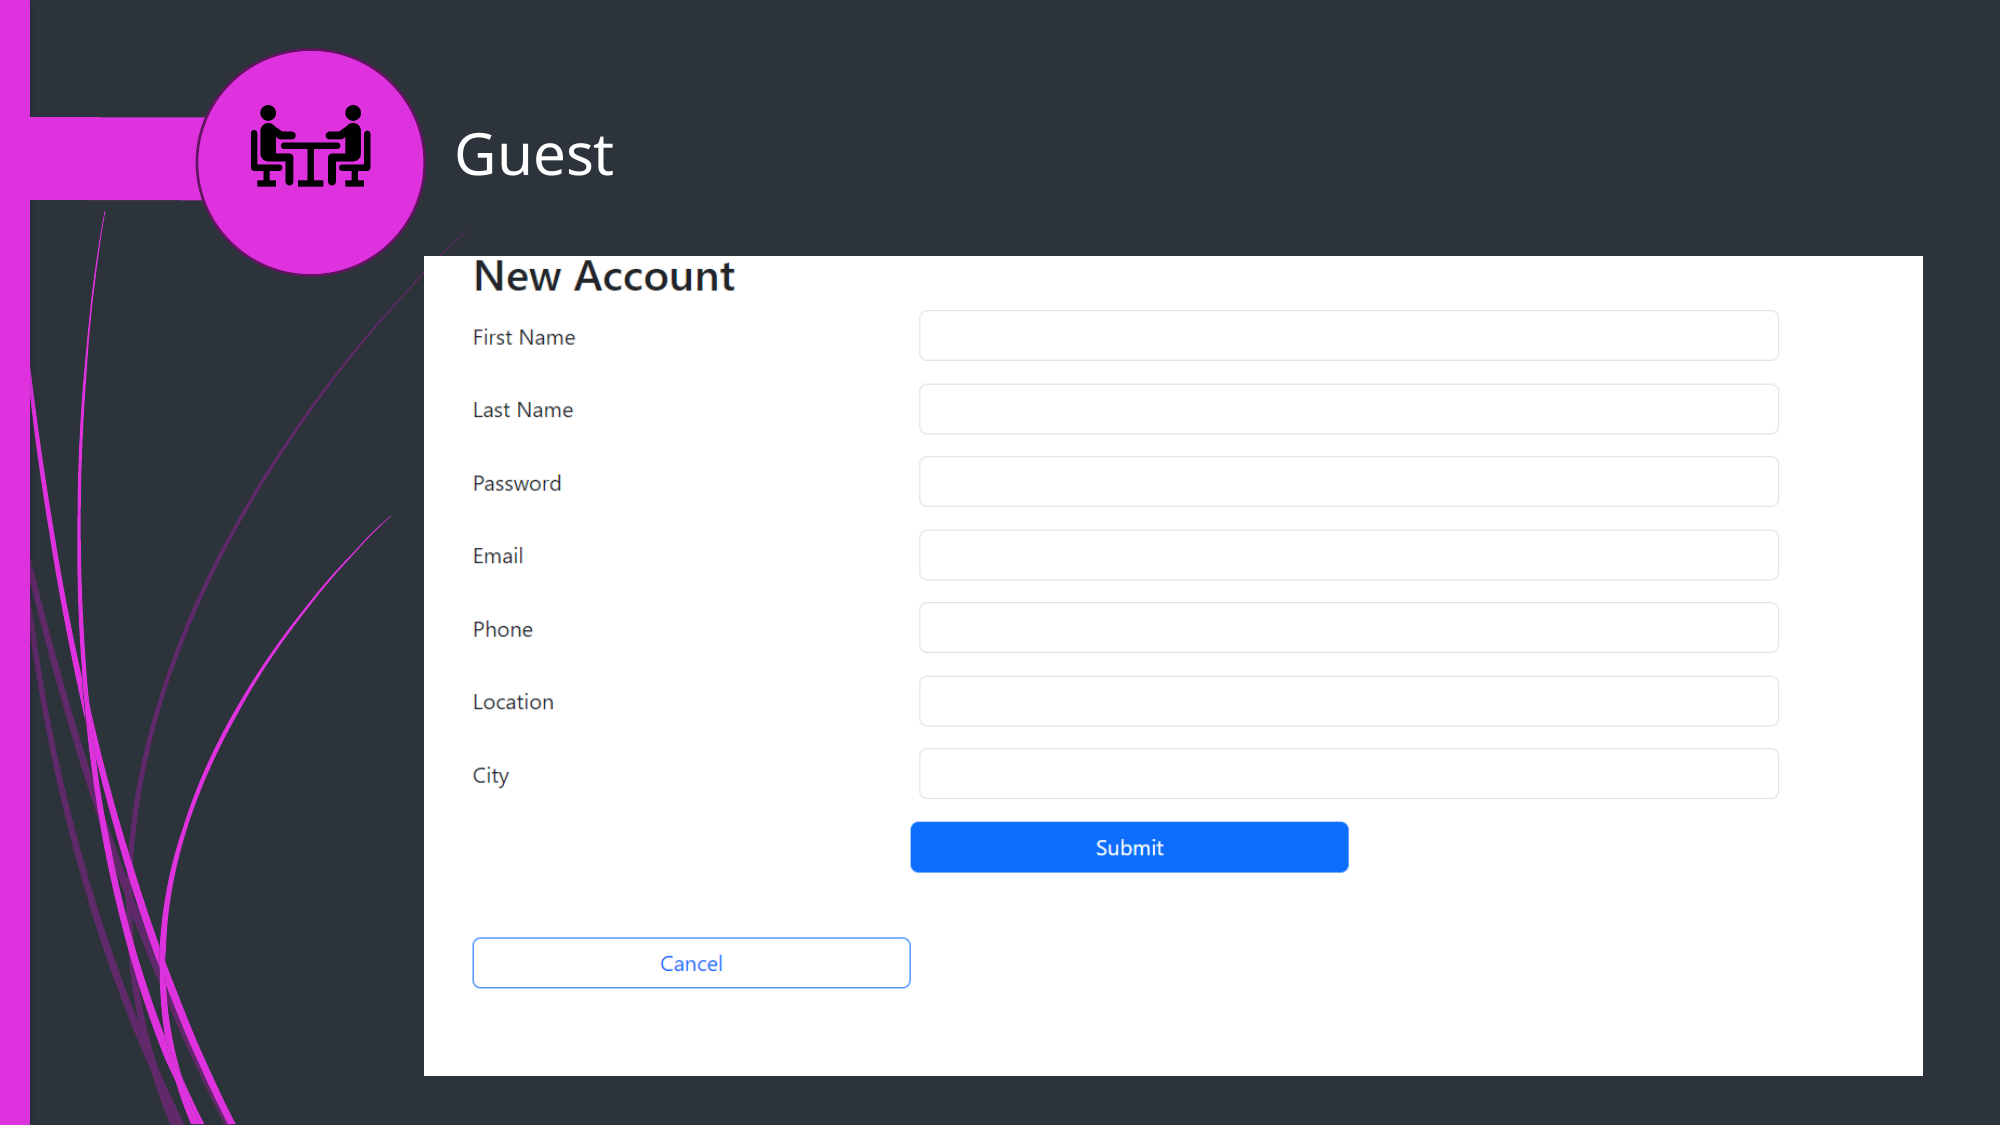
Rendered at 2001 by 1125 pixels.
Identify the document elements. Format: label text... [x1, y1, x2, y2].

text_box Guest [424, 110, 653, 195]
picture [235, 70, 387, 221]
picture [424, 256, 1923, 1076]
text_box [195, 79, 427, 277]
text_box [244, 48, 378, 69]
